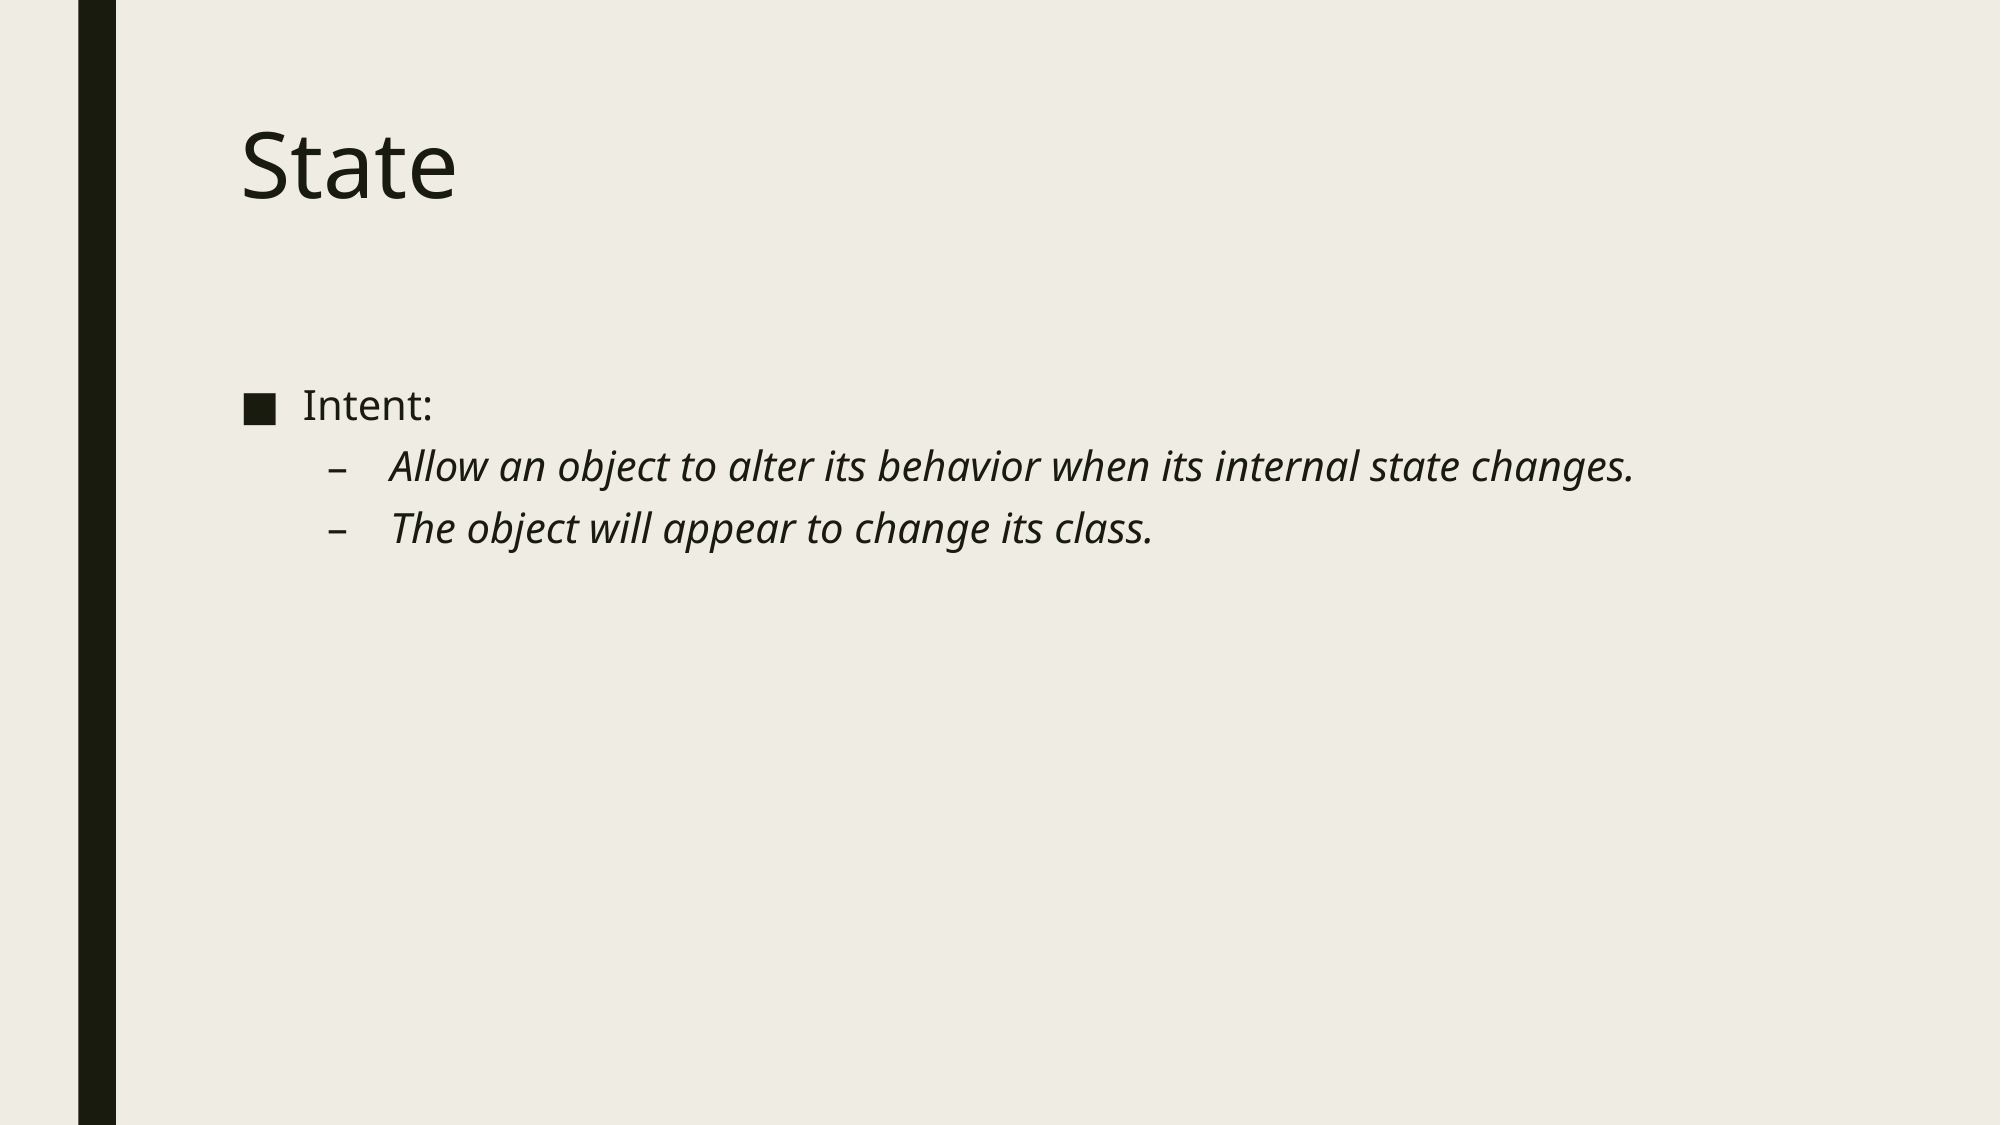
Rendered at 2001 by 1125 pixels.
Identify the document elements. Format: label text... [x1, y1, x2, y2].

title State [225, 112, 1800, 357]
list Intent: Allow an object to alter its behavior when its internal state changes. The object will appear to change its class. [225, 375, 1800, 963]
